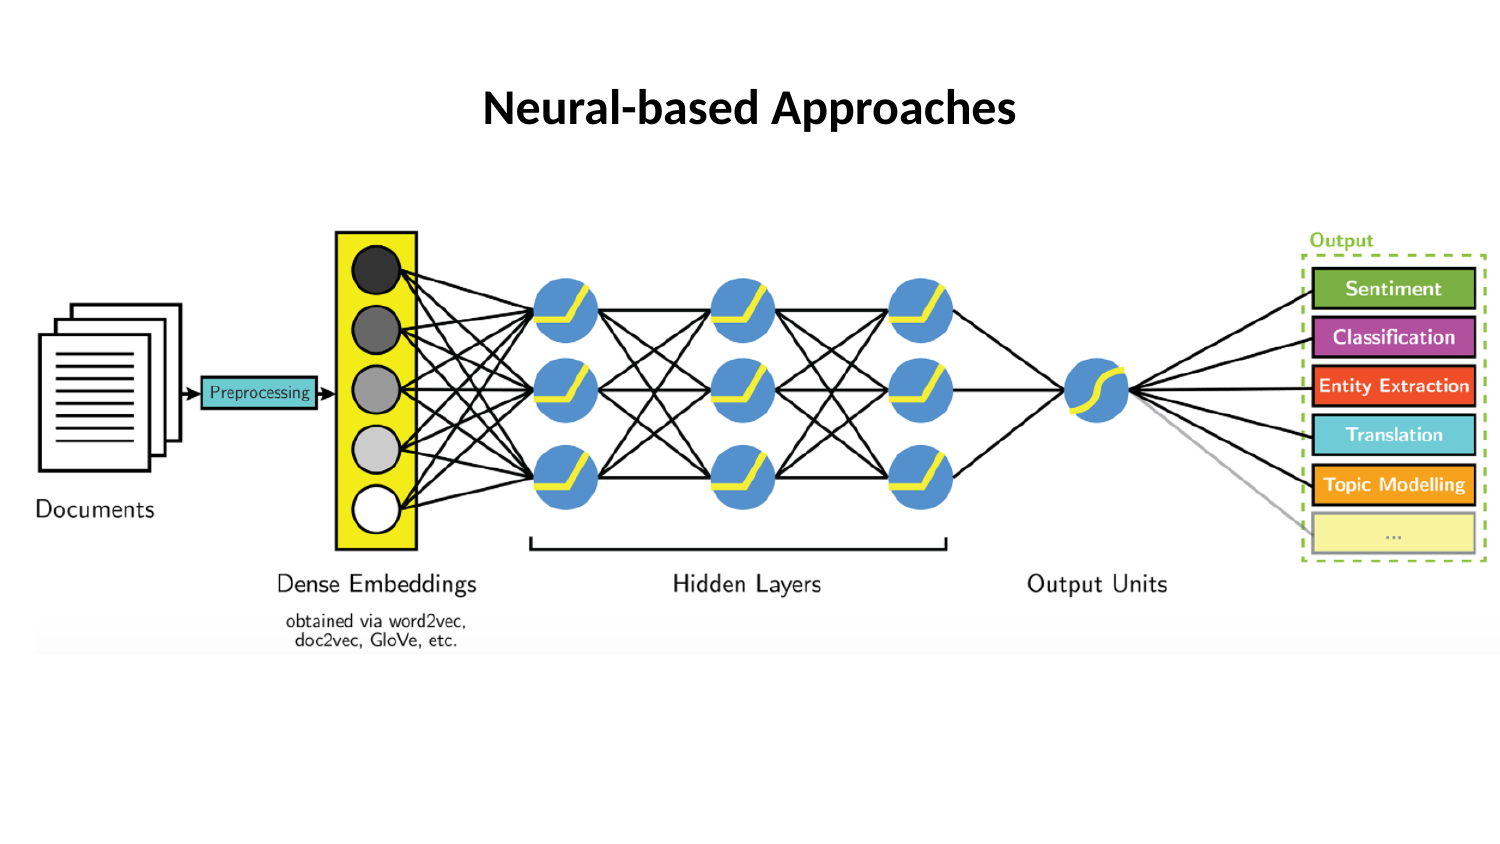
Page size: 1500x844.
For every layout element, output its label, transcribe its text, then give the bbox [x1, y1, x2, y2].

title Neural-based Approaches [75, 33, 1425, 175]
picture [36, 200, 1500, 654]
